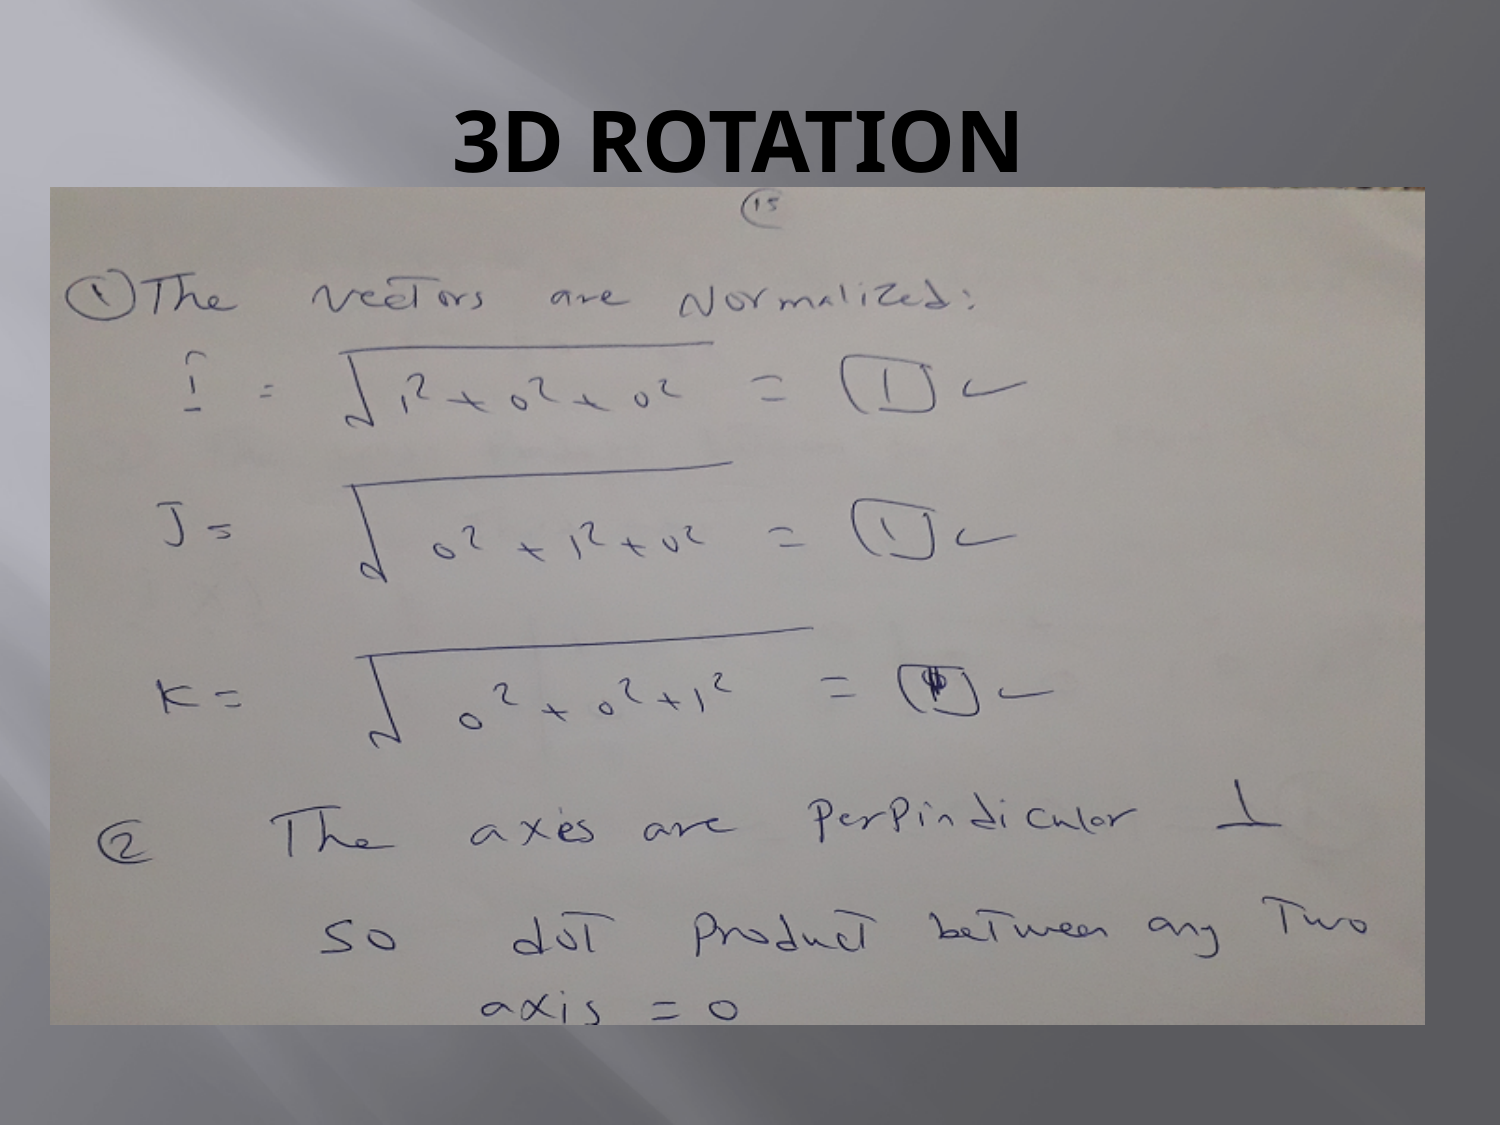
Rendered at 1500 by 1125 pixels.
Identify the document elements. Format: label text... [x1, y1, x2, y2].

title 3D ROTATION [75, 45, 1425, 187]
picture [49, 187, 1426, 1026]
